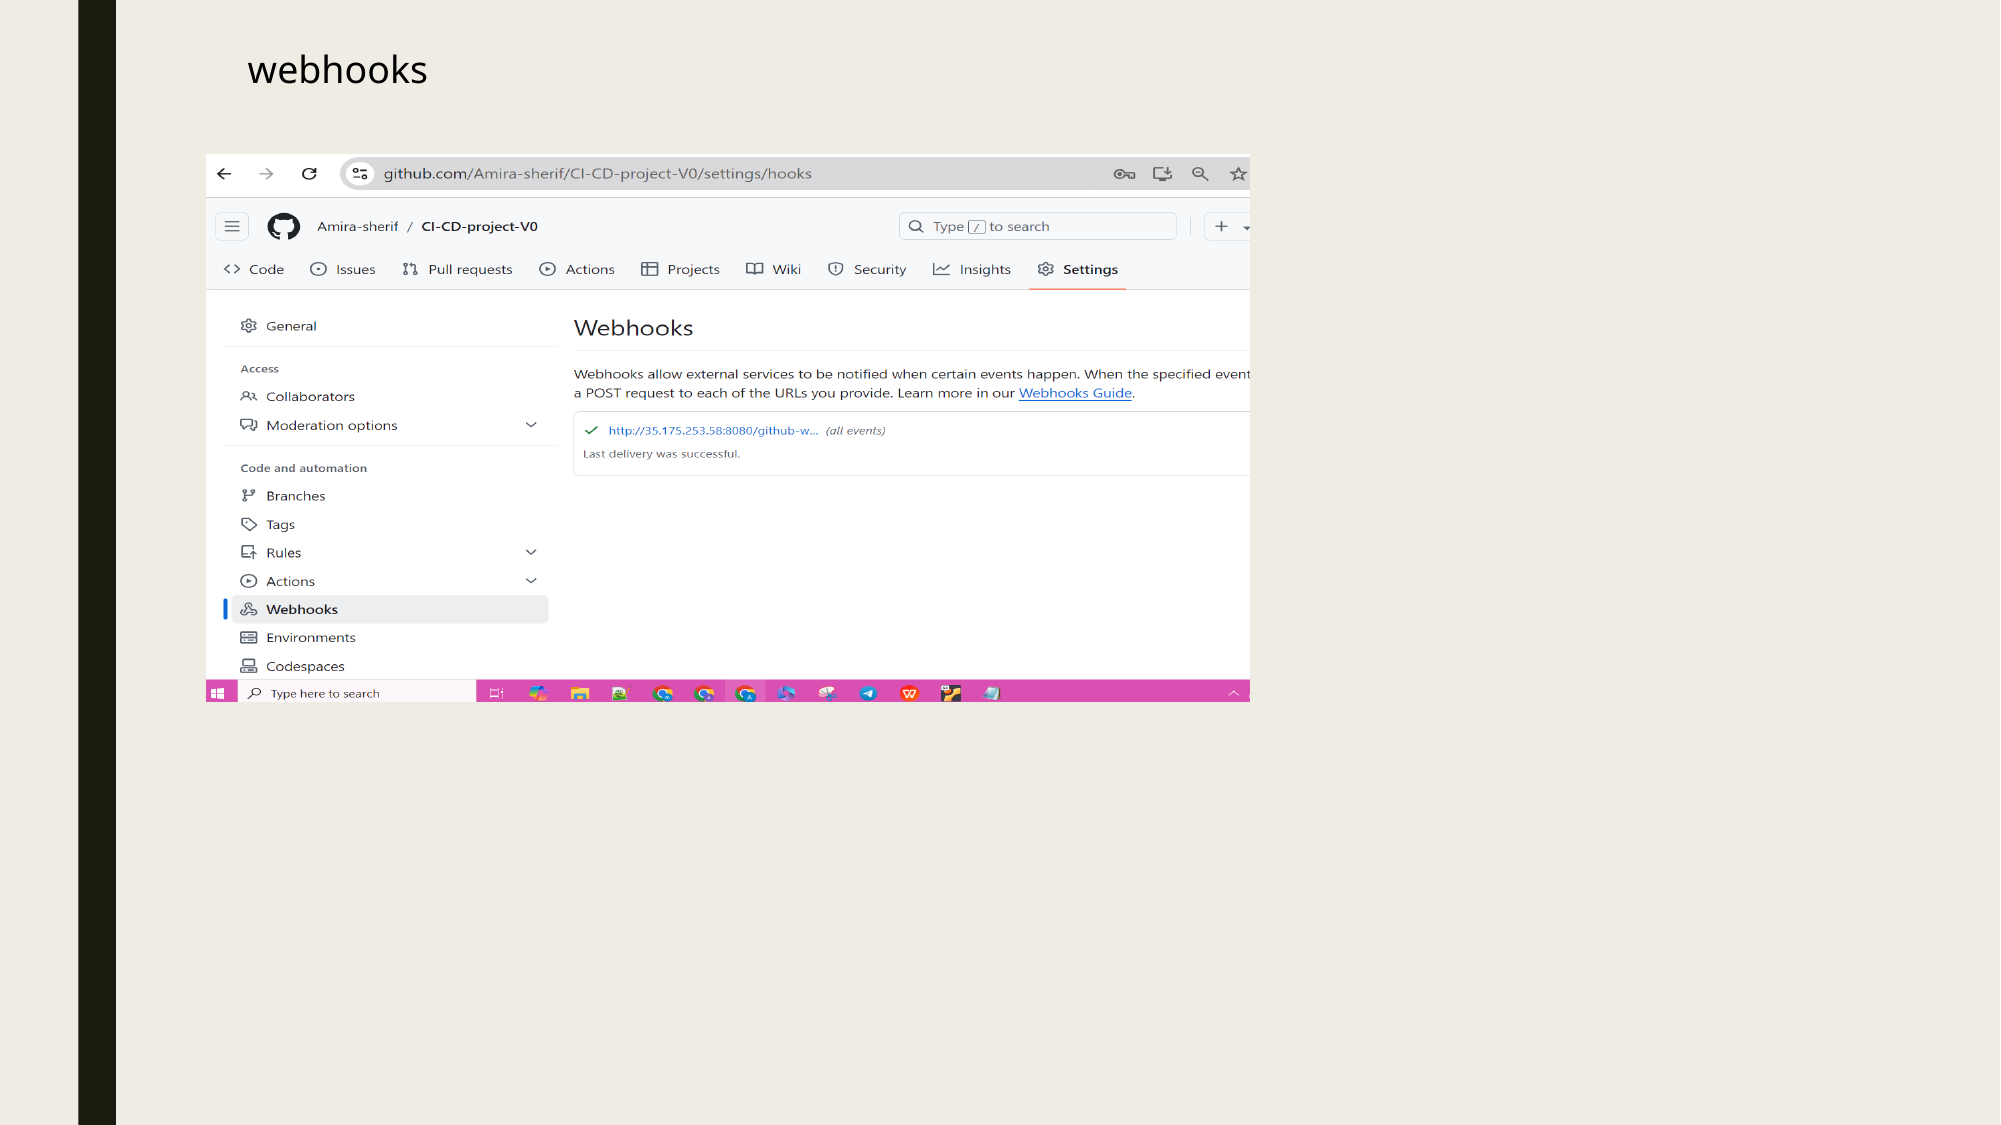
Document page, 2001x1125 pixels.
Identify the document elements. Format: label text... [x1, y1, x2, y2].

text_box webhooks [232, 39, 659, 99]
picture [206, 154, 1250, 702]
